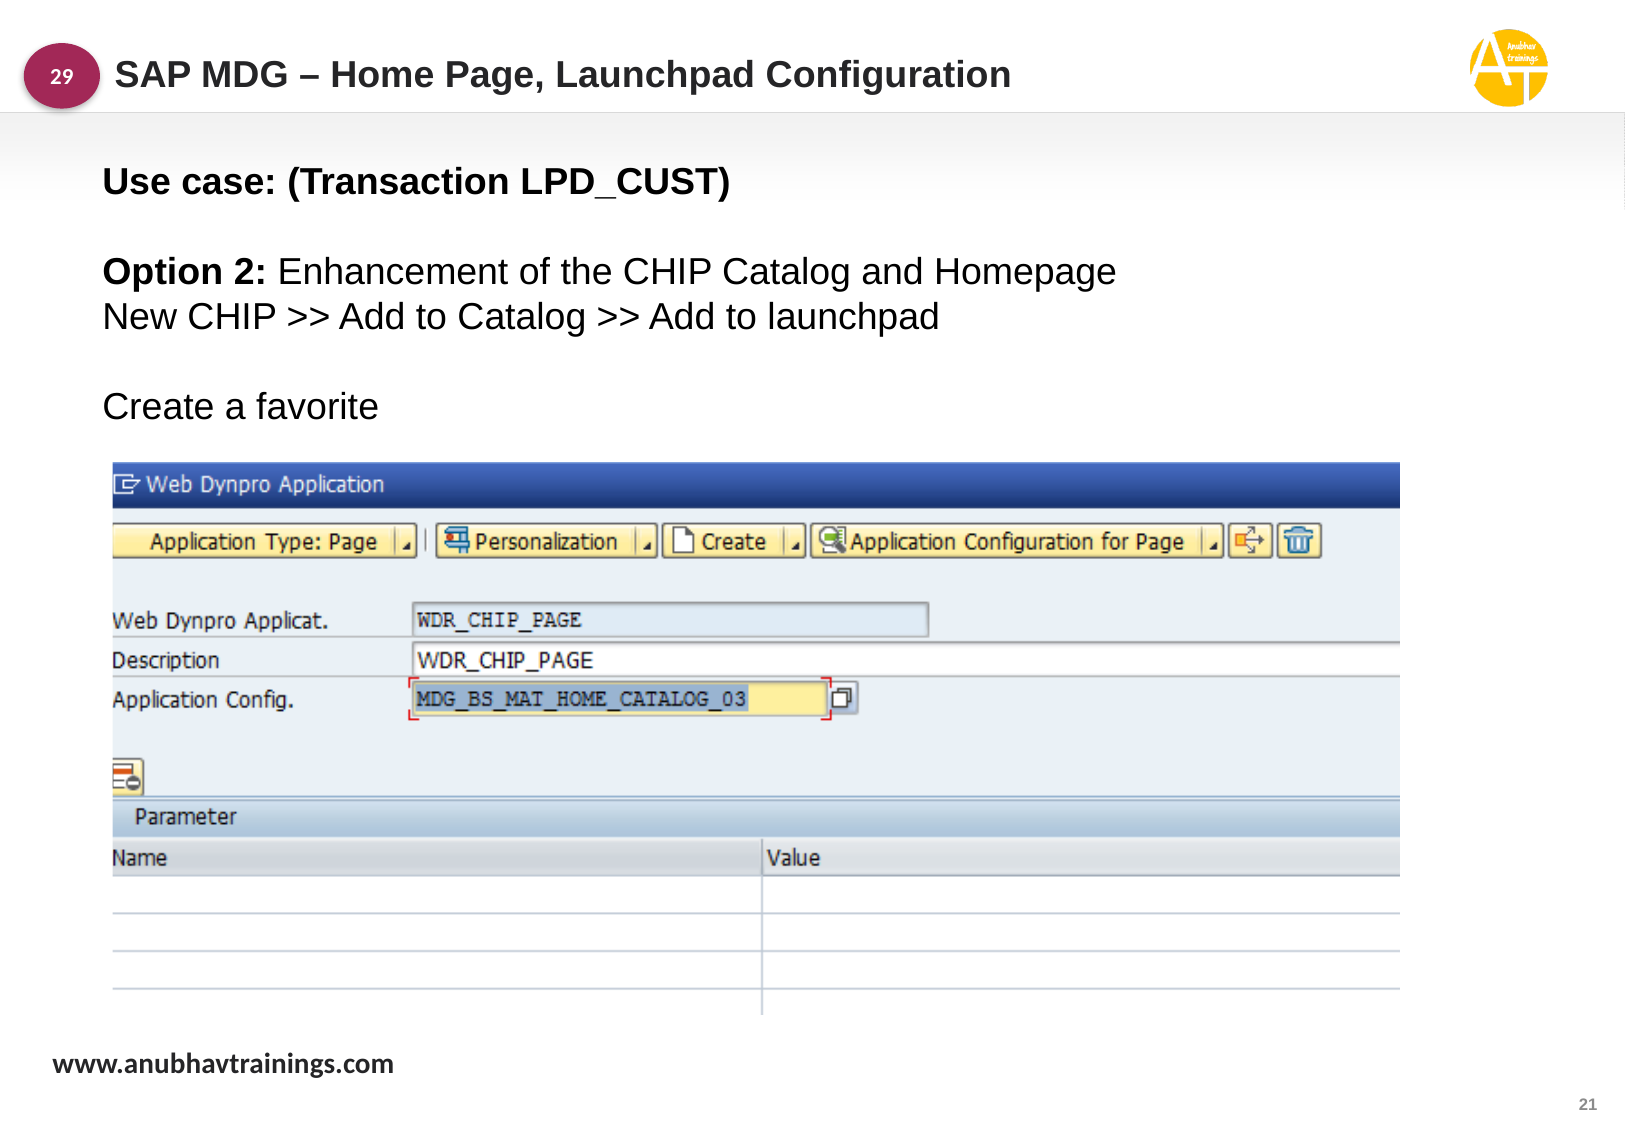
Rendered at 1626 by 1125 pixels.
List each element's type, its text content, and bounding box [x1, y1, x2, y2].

picture [112, 462, 1401, 1015]
text_box Use case: (Transaction LPD_CUST) Option 2: Enhancement of the CHIP Catalog and Homepage New CHIP >> Add to Catalog >> Add to launchpad Create a favorite [87, 149, 1563, 435]
picture [0, 113, 1625, 210]
text_box 29 [23, 42, 101, 110]
picture [1462, 24, 1552, 112]
text_box SAP MDG – Home Page, Launchpad Configuration [99, 42, 1438, 103]
